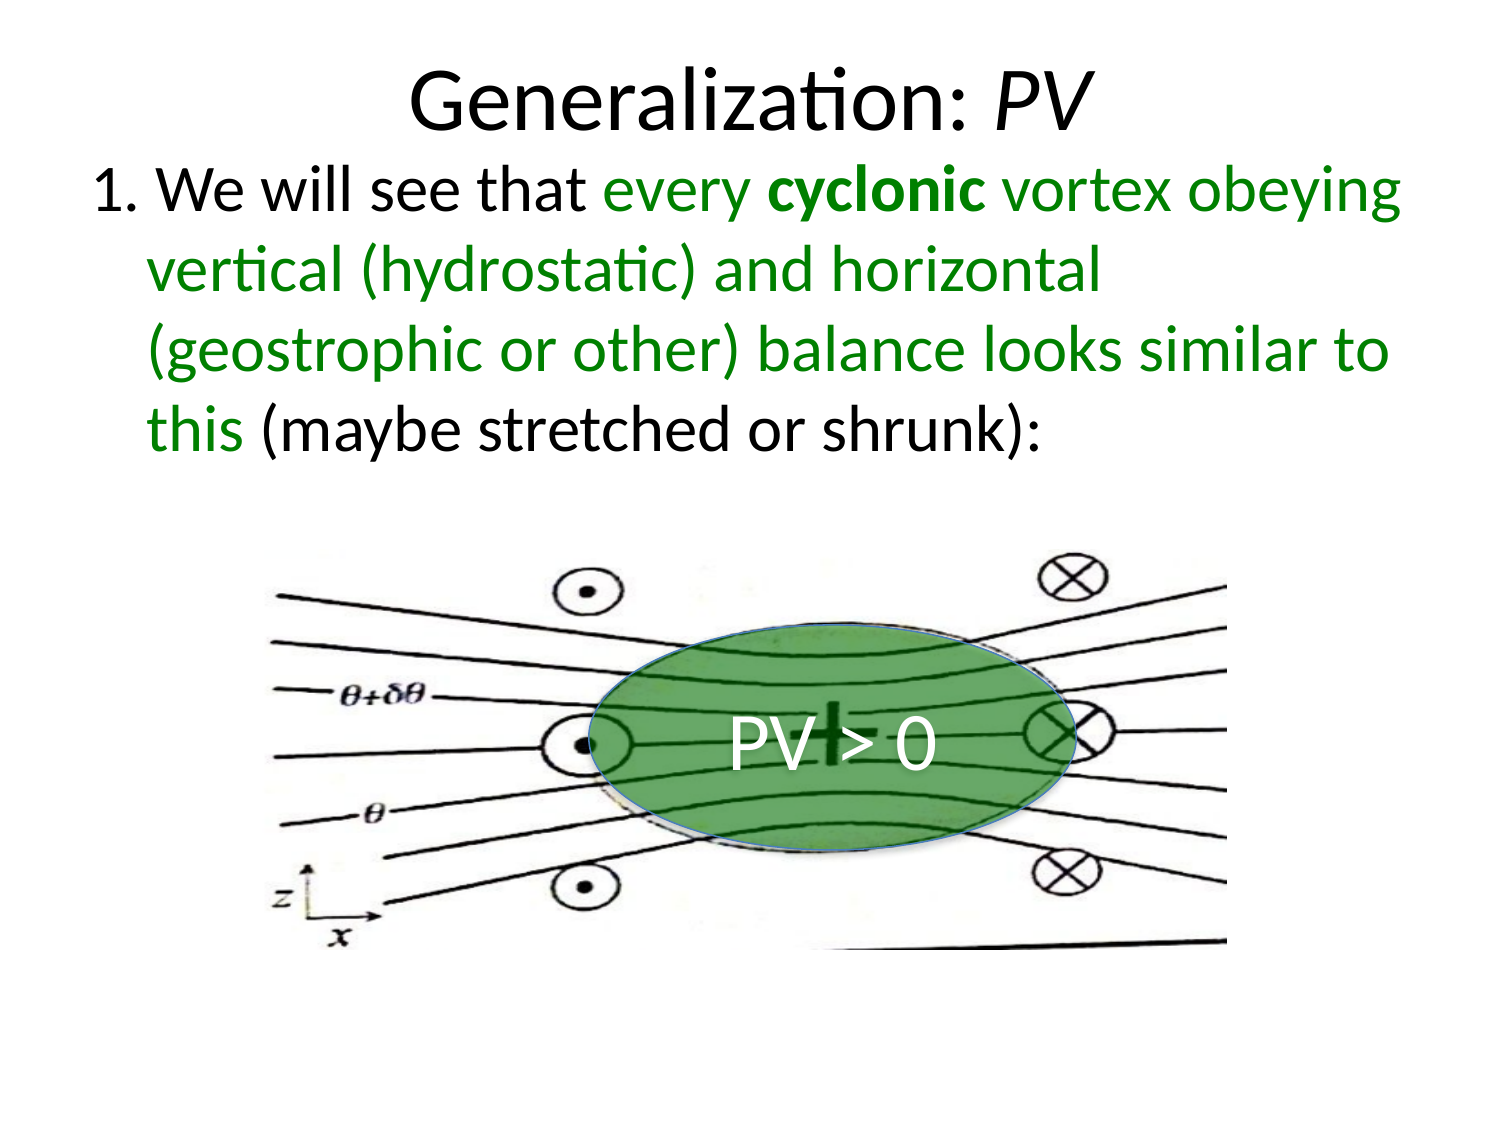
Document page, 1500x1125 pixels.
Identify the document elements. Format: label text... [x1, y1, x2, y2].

title Generalization: PV [75, 0, 1425, 137]
list 1. We will see that every cyclonic vortex obeying vertical (hydrostatic) and horizontal (geostrophic or other) balance looks similar to this (maybe stretched or shrunk): [75, 137, 1425, 1005]
picture [249, 549, 1227, 951]
